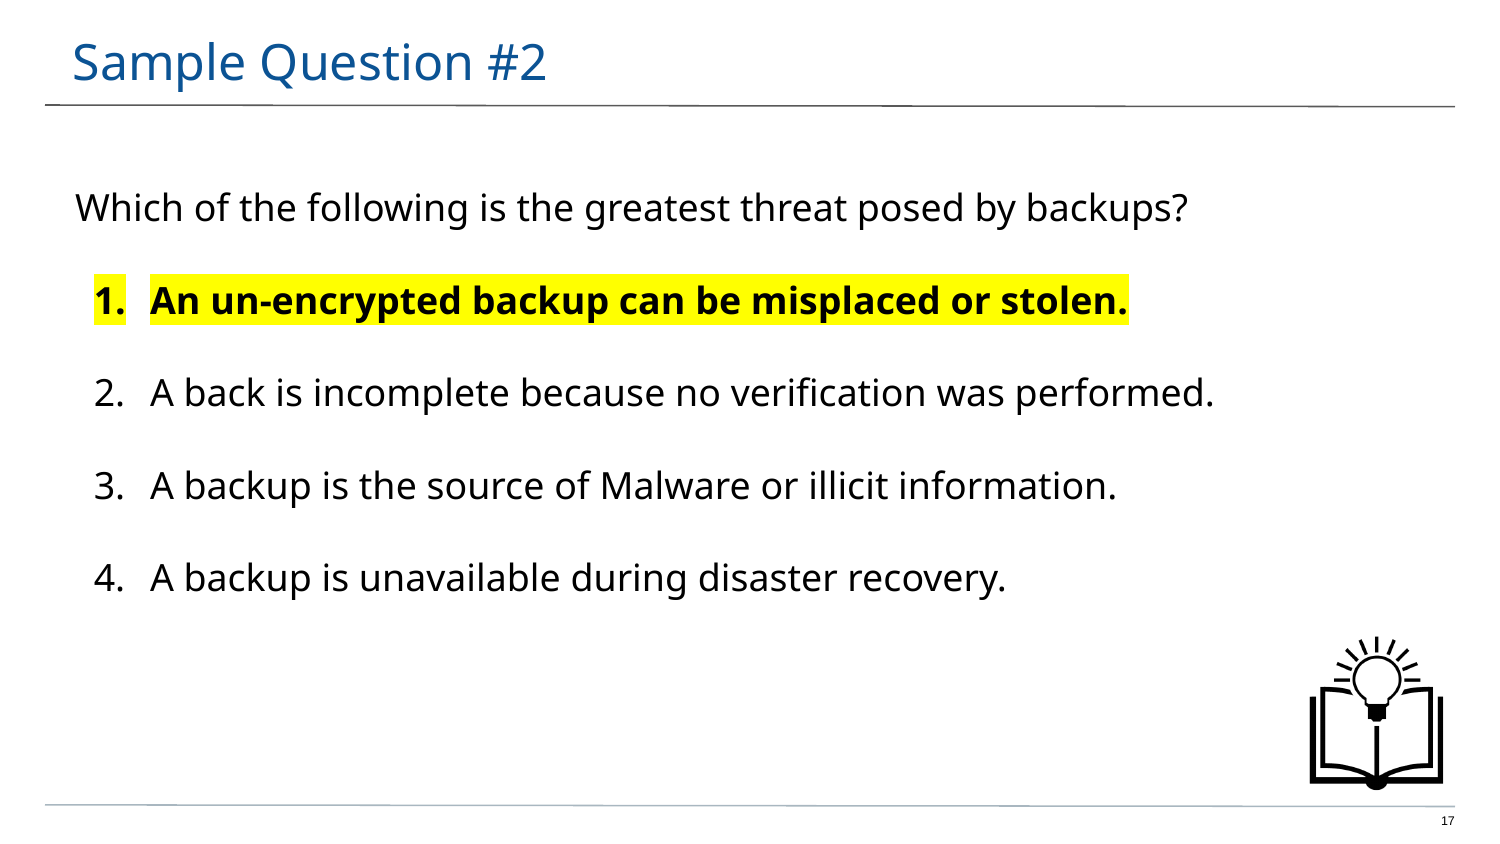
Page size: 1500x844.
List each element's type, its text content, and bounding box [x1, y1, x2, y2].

list Which of the following is the greatest threat posed by backups? An un-encrypted backup can be misplaced or stolen. A back is incomplete because no verification was performed. A backup is the source of Malware or illicit information. A backup is unavailable during disaster recovery. [0, 161, 1500, 757]
slide_number 17 [1412, 813, 1455, 831]
picture [1305, 630, 1449, 796]
title Sample Question #2 [0, 0, 1500, 88]
